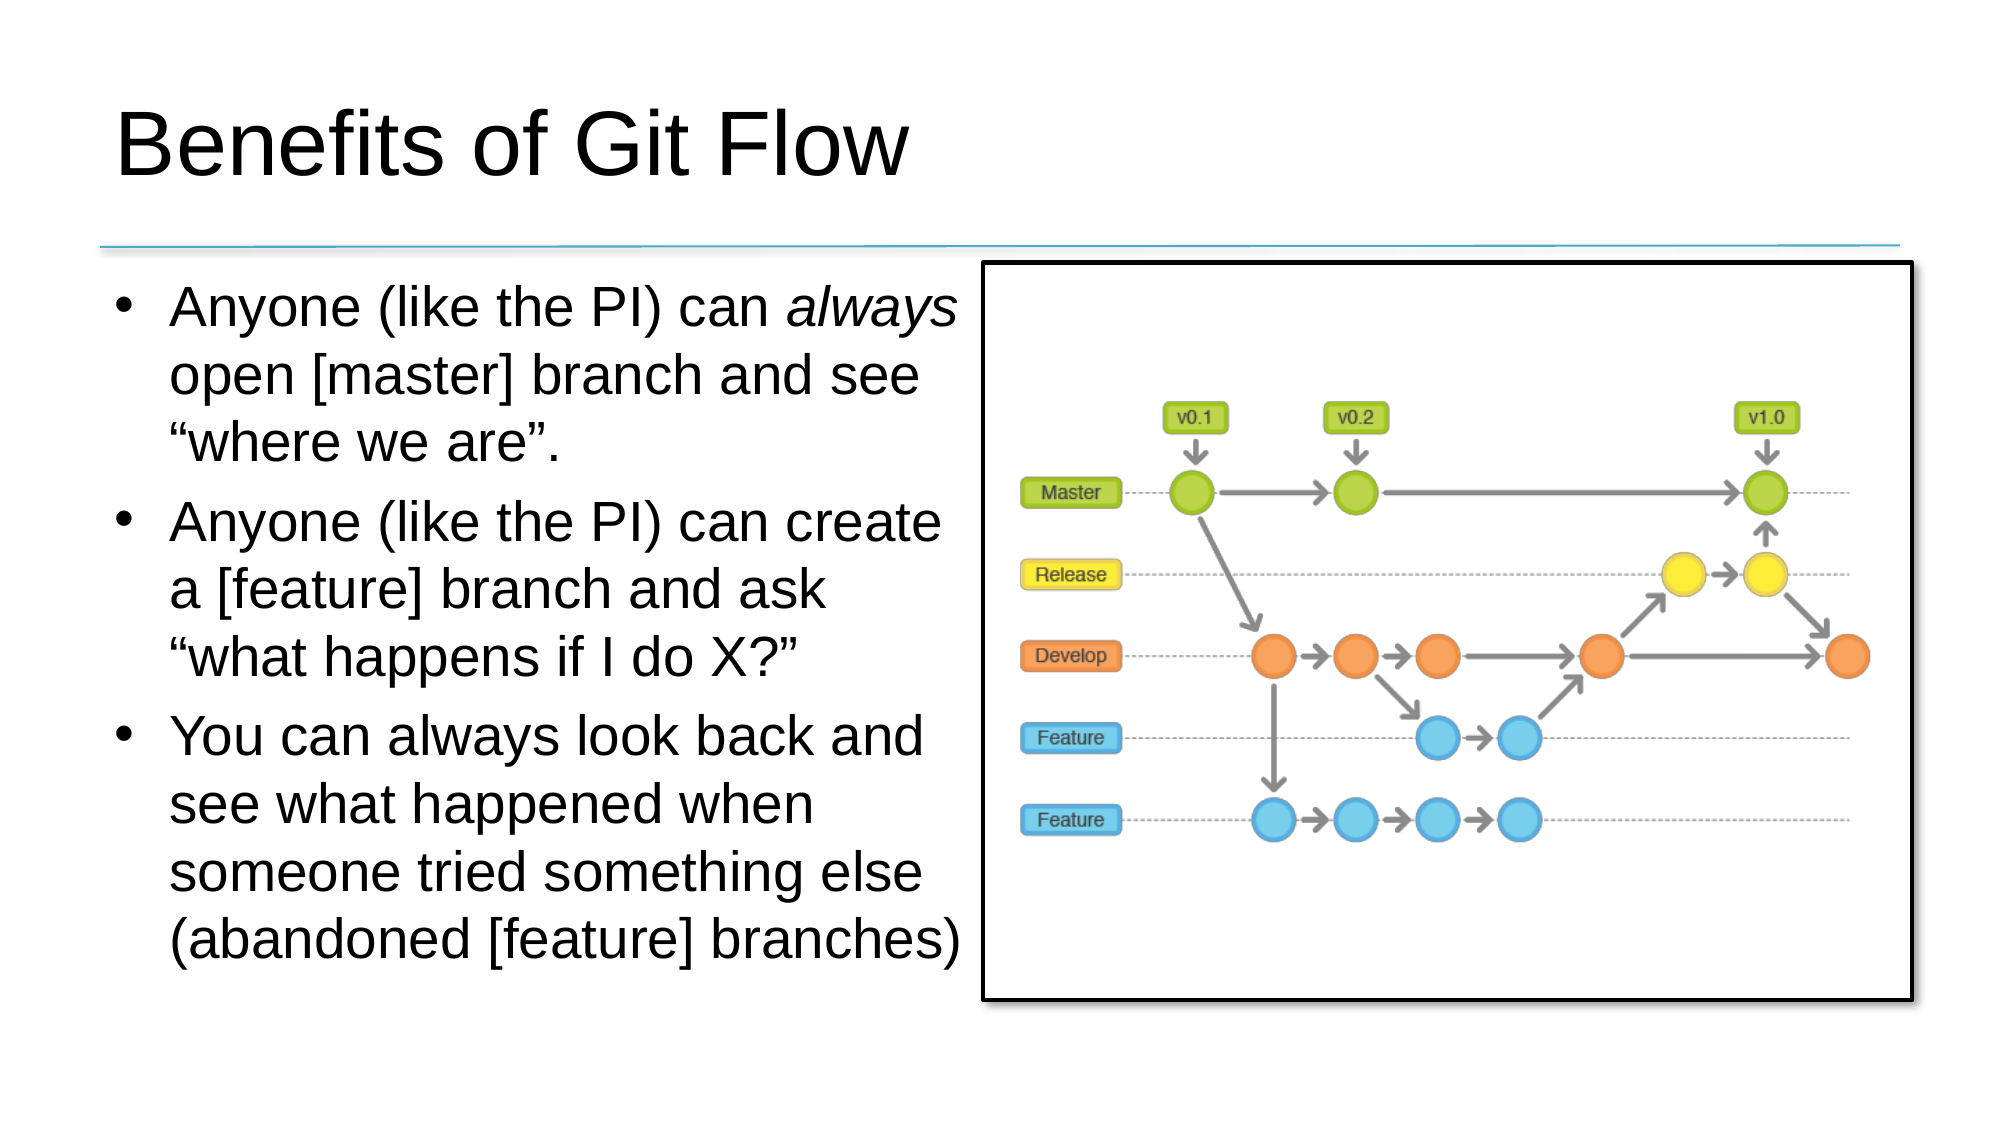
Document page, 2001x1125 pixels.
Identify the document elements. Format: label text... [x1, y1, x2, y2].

text_box [981, 260, 1914, 1002]
list Anyone (like the PI) can always open [master] branch and see “where we are”. Anyone (like the PI) can create a [feature] branch and ask “what happens if I do X?” You can always look back and see what happened when someone tried something else (abandoned [feature] branches) [99, 262, 984, 1034]
title Benefits of Git Flow [99, 45, 1900, 233]
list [1018, 399, 1873, 845]
